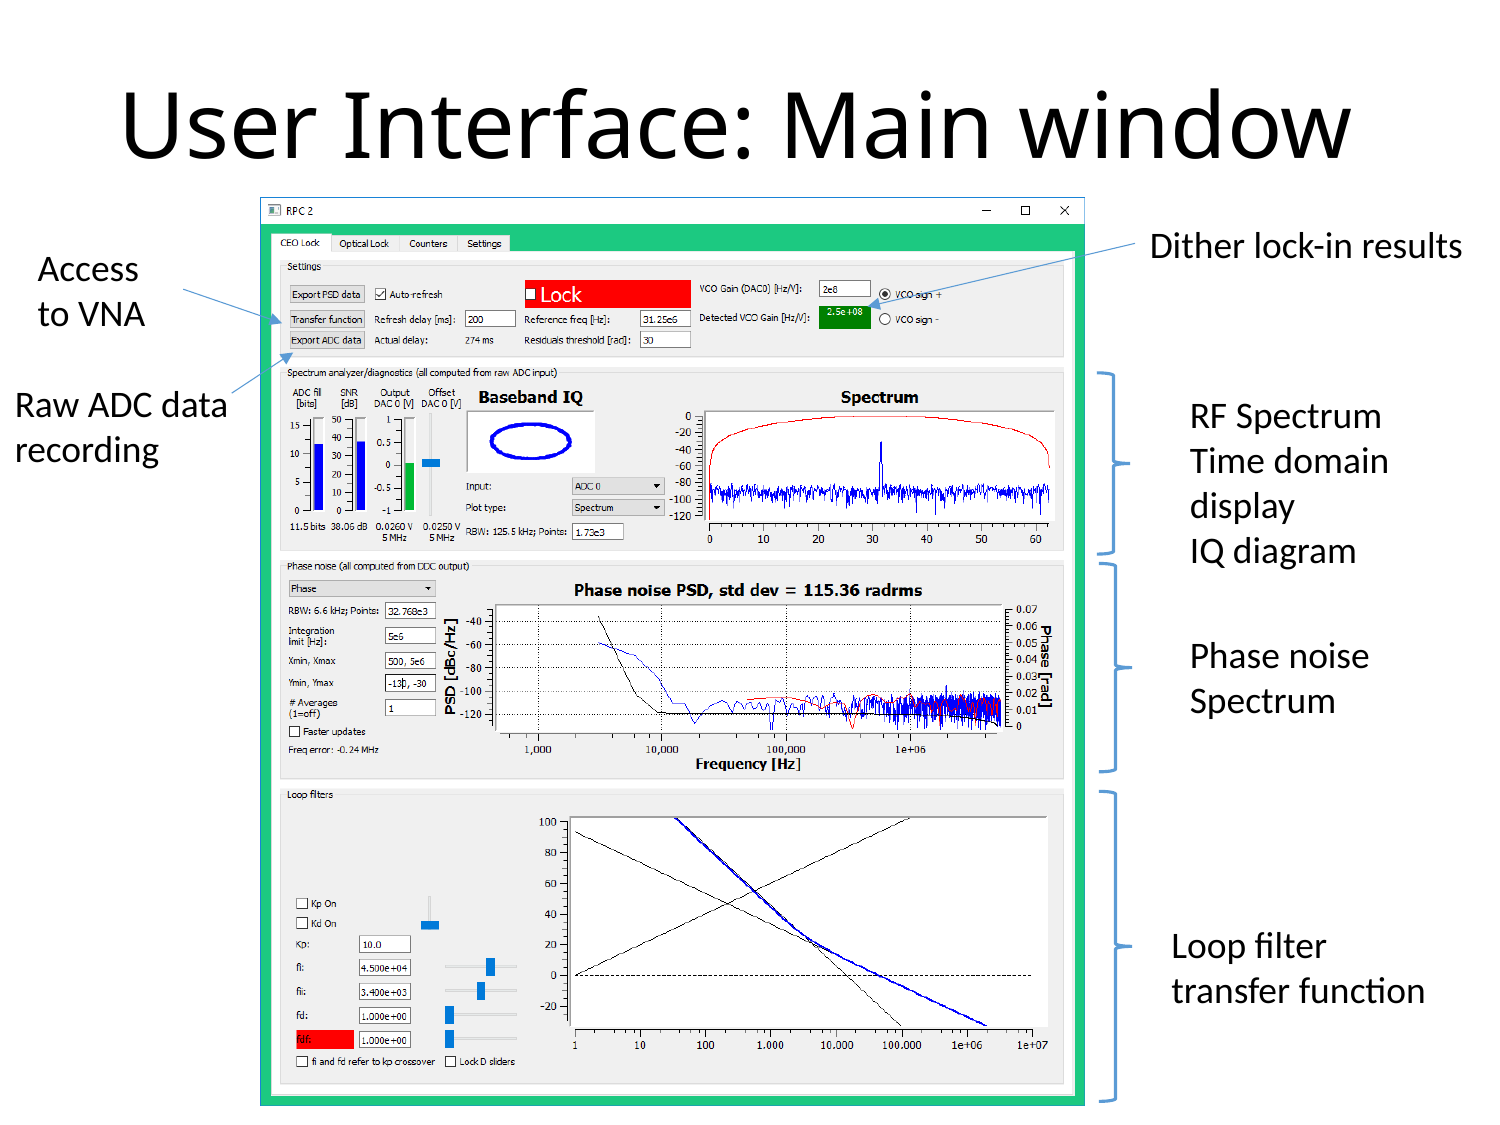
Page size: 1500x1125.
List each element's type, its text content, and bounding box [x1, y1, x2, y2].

text_box Loop filter transfer function [1156, 913, 1453, 1019]
picture [260, 197, 1085, 1106]
text_box Phase noise Spectrum [1175, 623, 1437, 729]
text_box Raw ADC data recording [0, 372, 260, 478]
text_box [1096, 372, 1131, 555]
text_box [231, 352, 294, 394]
text_box Dither lock-in results [1134, 213, 1479, 274]
title User Interface: Main window [103, 59, 1397, 198]
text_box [183, 289, 283, 324]
text_box [1098, 790, 1133, 1102]
text_box [1098, 562, 1133, 773]
text_box RF Spectrum Time domain display IQ diagram [1174, 383, 1452, 578]
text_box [867, 243, 1133, 307]
text_box Access to VNA [22, 236, 184, 342]
